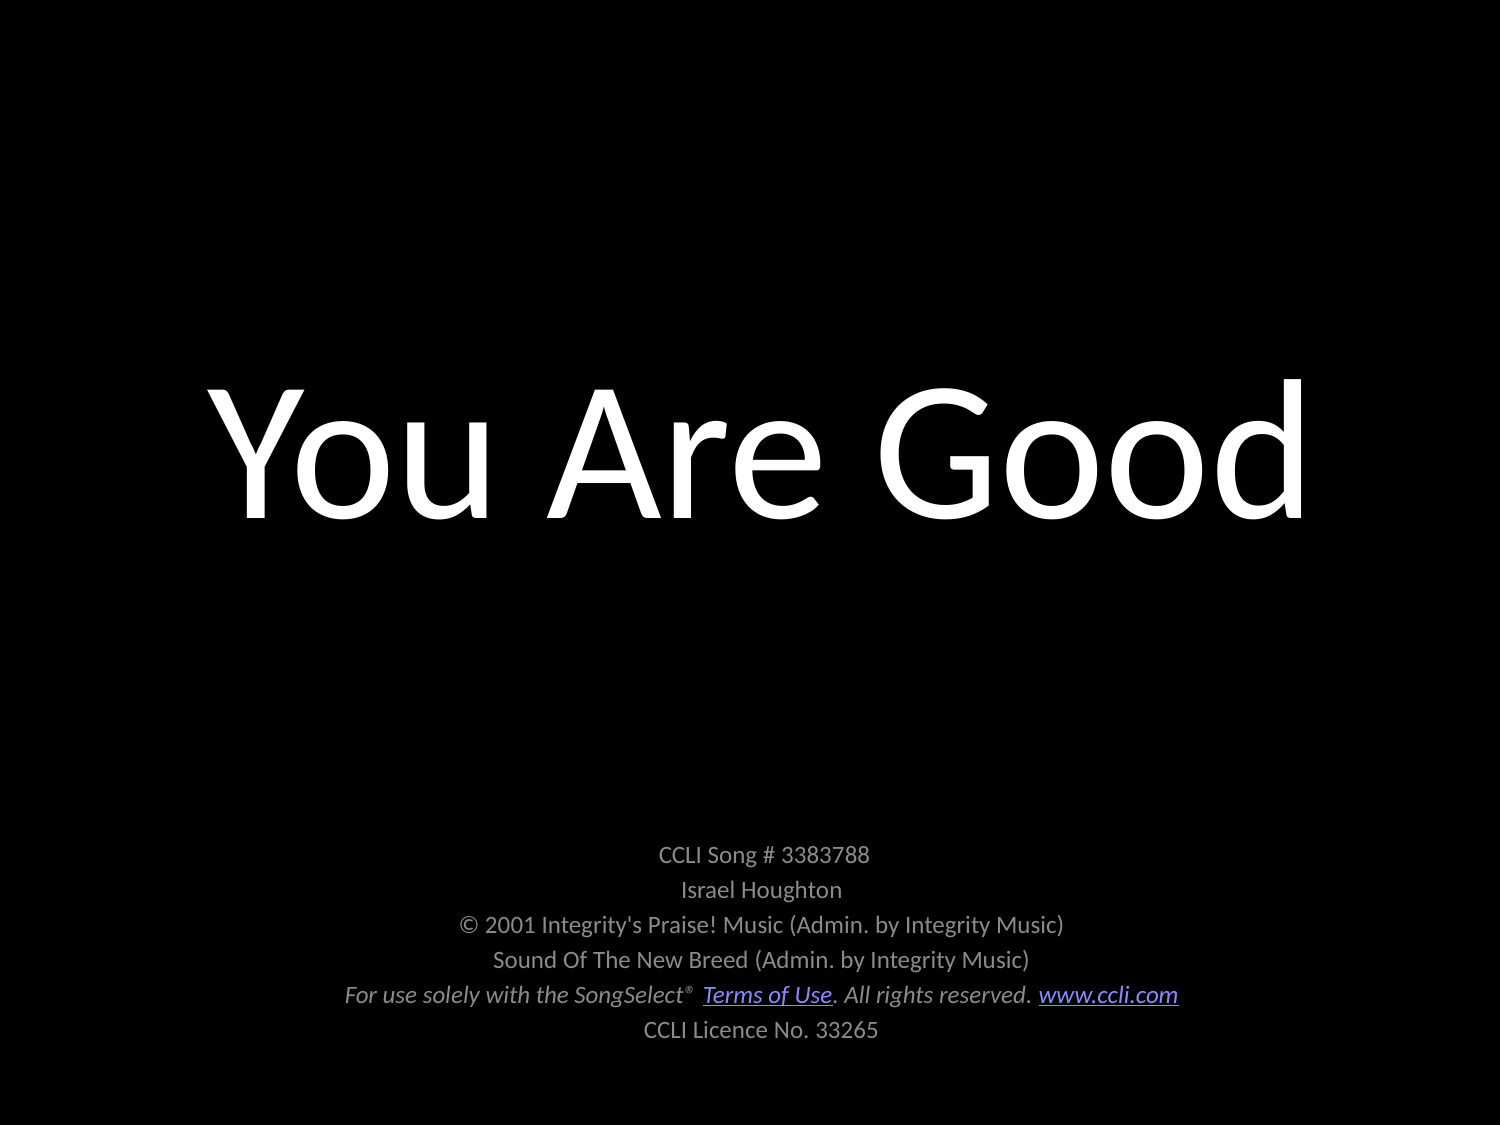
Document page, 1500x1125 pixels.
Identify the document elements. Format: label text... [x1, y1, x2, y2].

subtitle You Are Good CCLI Song # 3383788 Israel Houghton © 2001 Integrity's Praise! Music (Admin. by Integrity Music) Sound Of The New Breed (Admin. by Integrity Music) For use solely with the SongSelect® Terms of Use. All rights reserved. www.ccli.com CCLI Licence No. 33265 [53, 30, 1471, 1094]
